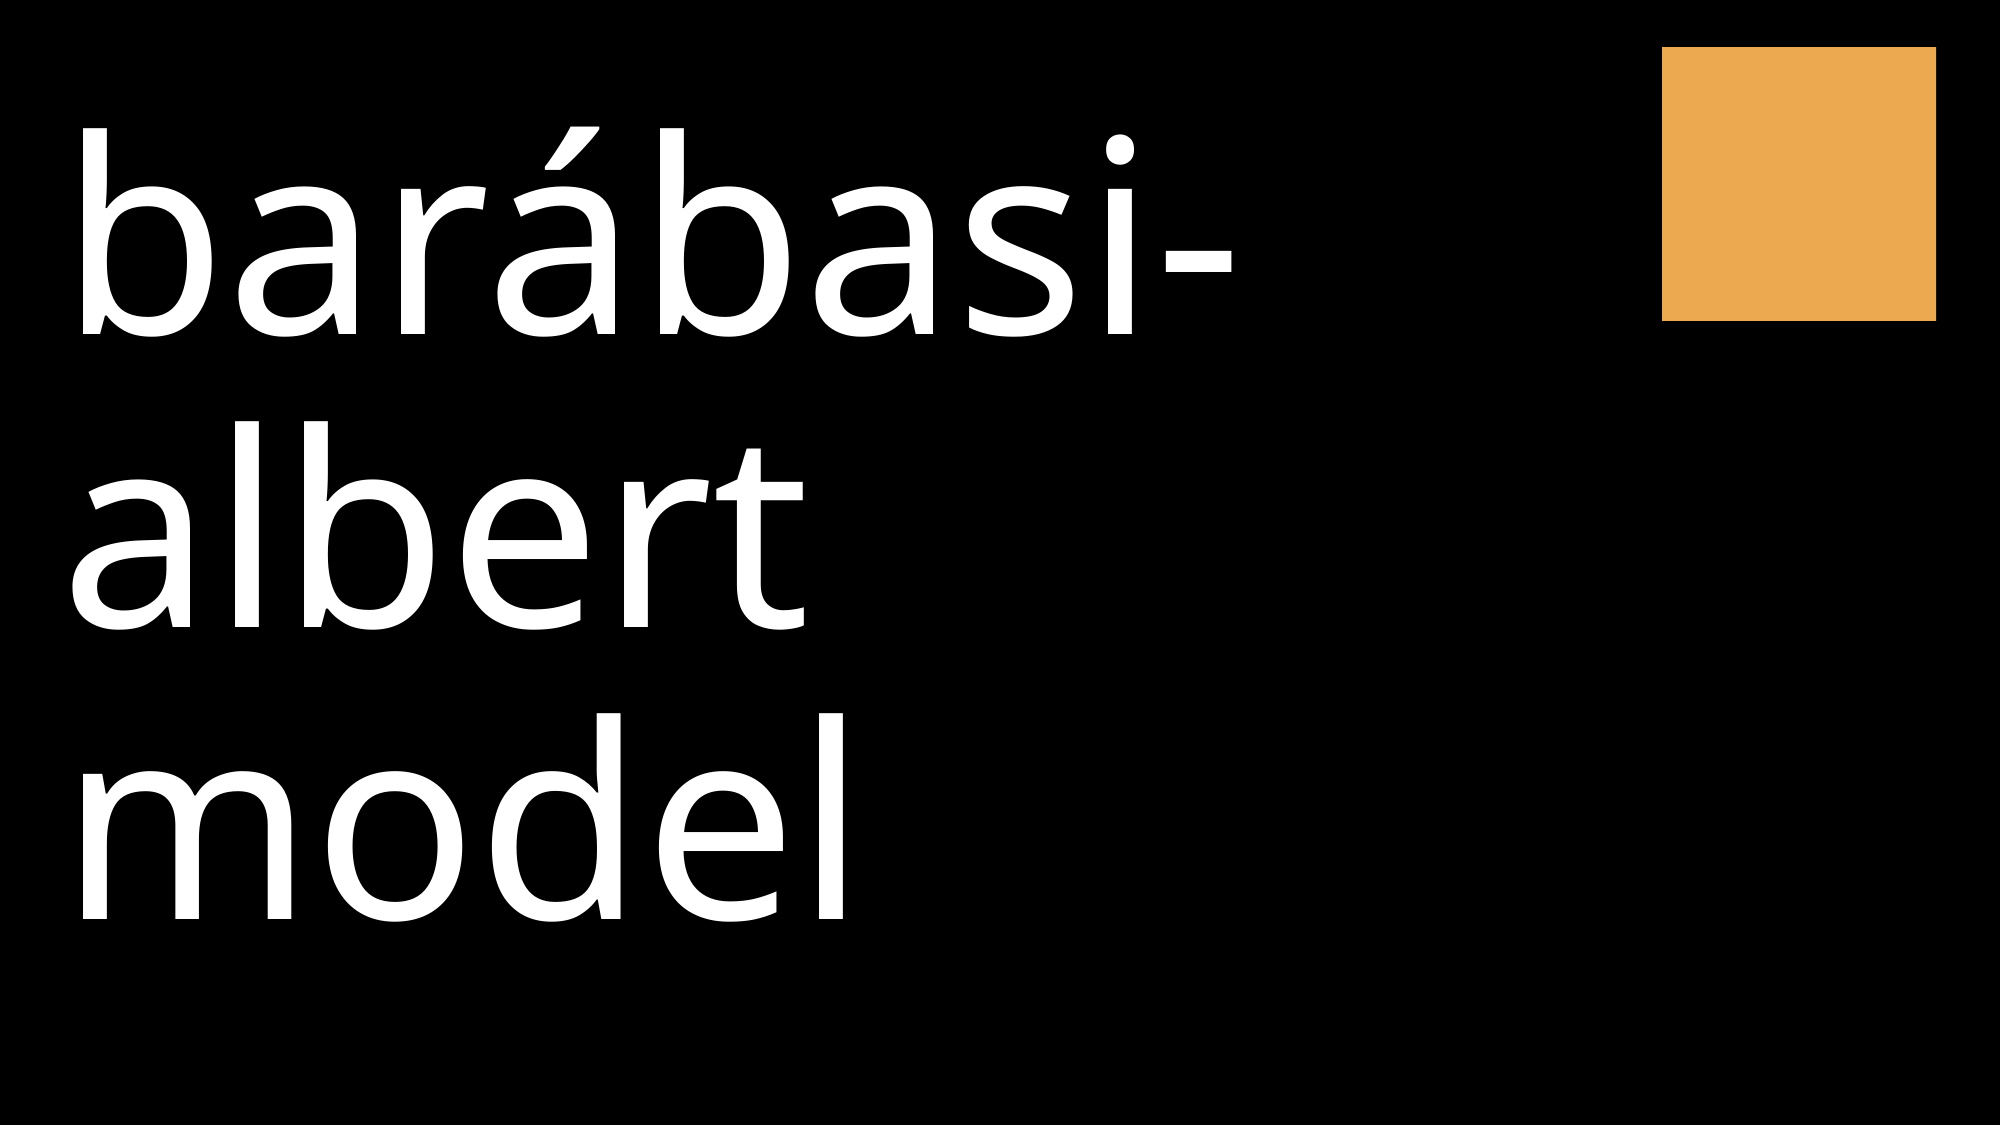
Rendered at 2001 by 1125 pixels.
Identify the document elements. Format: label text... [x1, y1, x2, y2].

title barábasi-albert model [45, 593, 1546, 986]
text_box [1661, 46, 1937, 322]
